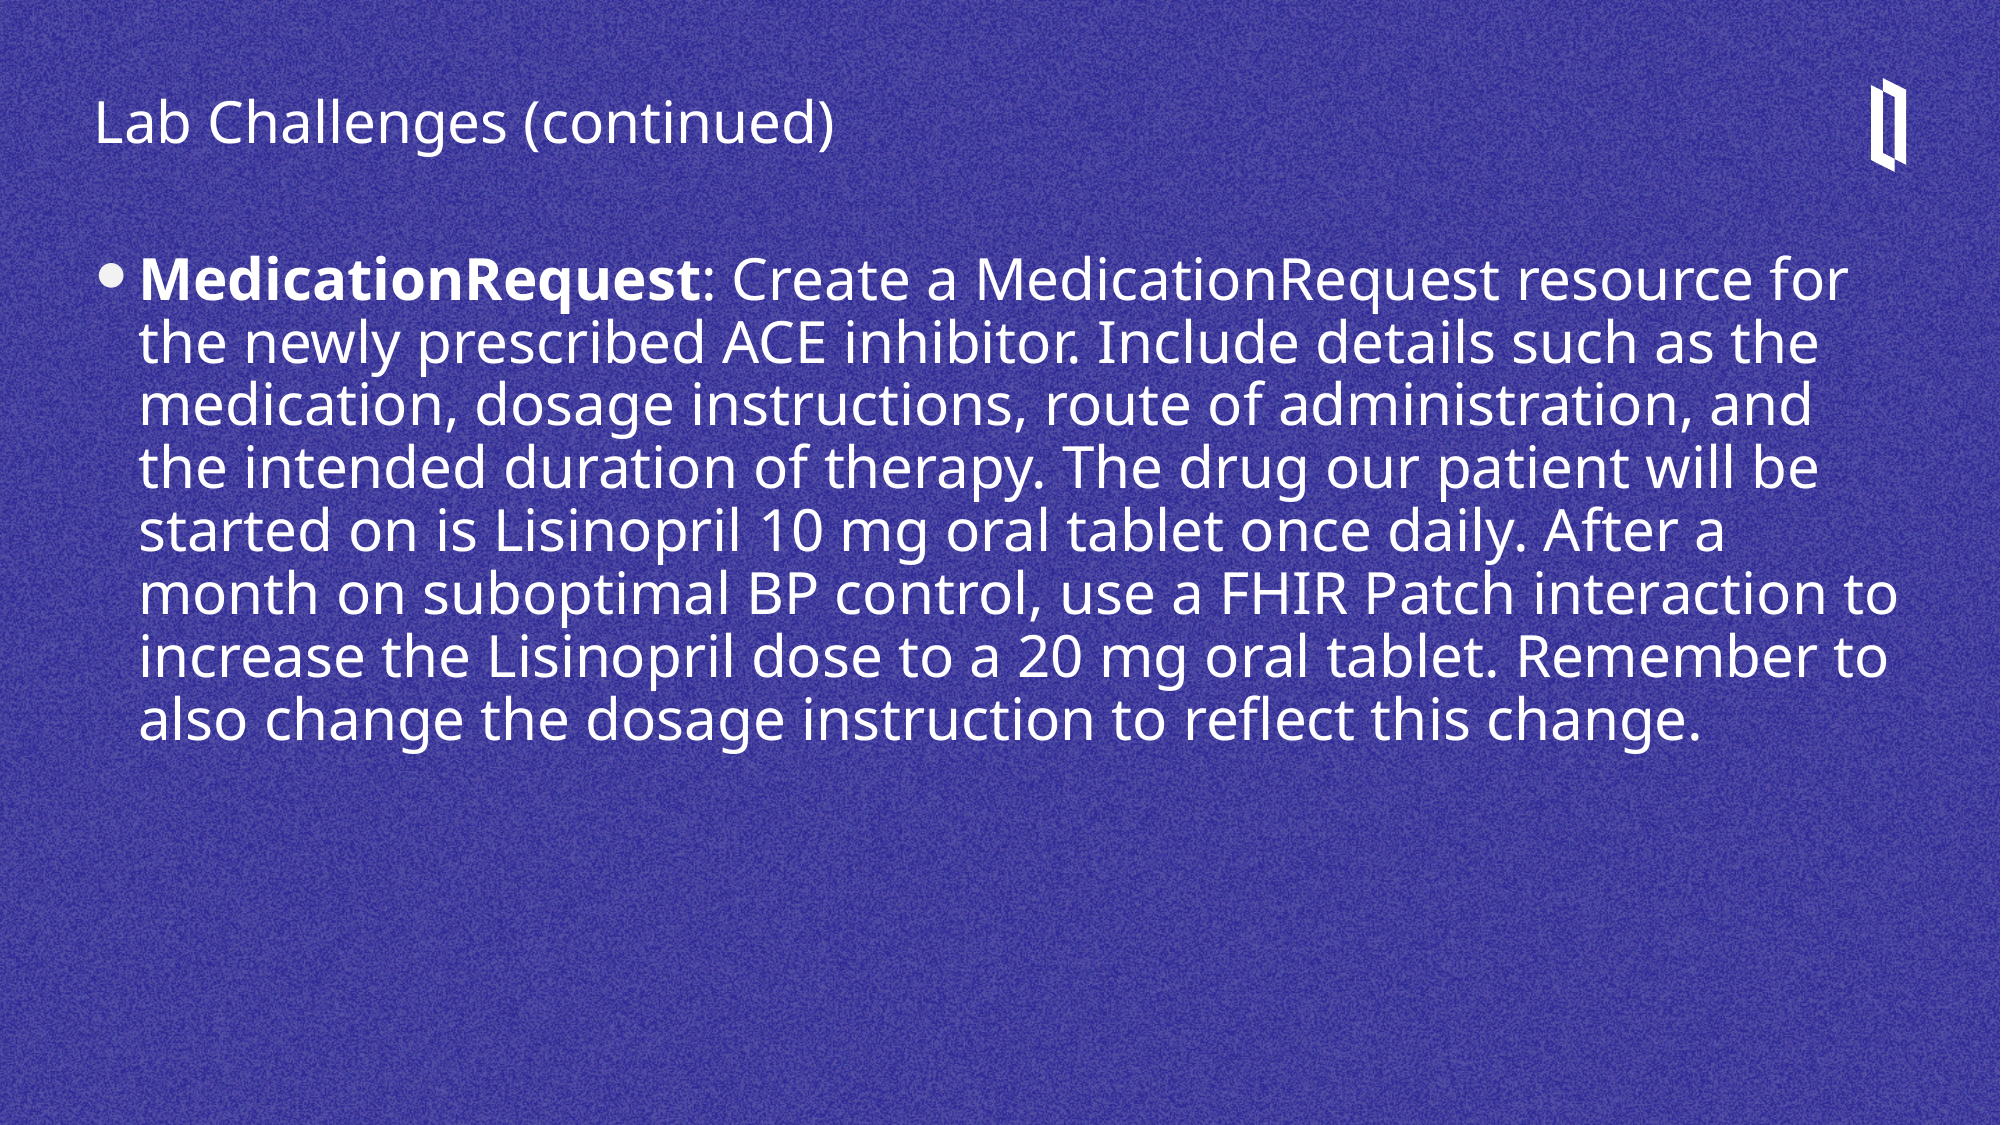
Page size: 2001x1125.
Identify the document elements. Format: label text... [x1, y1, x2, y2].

title Lab Challenges (continued) [93, 62, 1907, 188]
list MedicationRequest: Create a MedicationRequest resource for the newly prescribed ACE inhibitor. Include details such as the medication, dosage instructions, route of administration, and the intended duration of therapy. The drug our patient will be started on is Lisinopril 10 mg oral tablet once daily. After a month on suboptimal BP control, use a FHIR Patch interaction to increase the Lisinopril dose to a 20 mg oral tablet. Remember to also change the dosage instruction to reflect this change. [93, 249, 1907, 1032]
